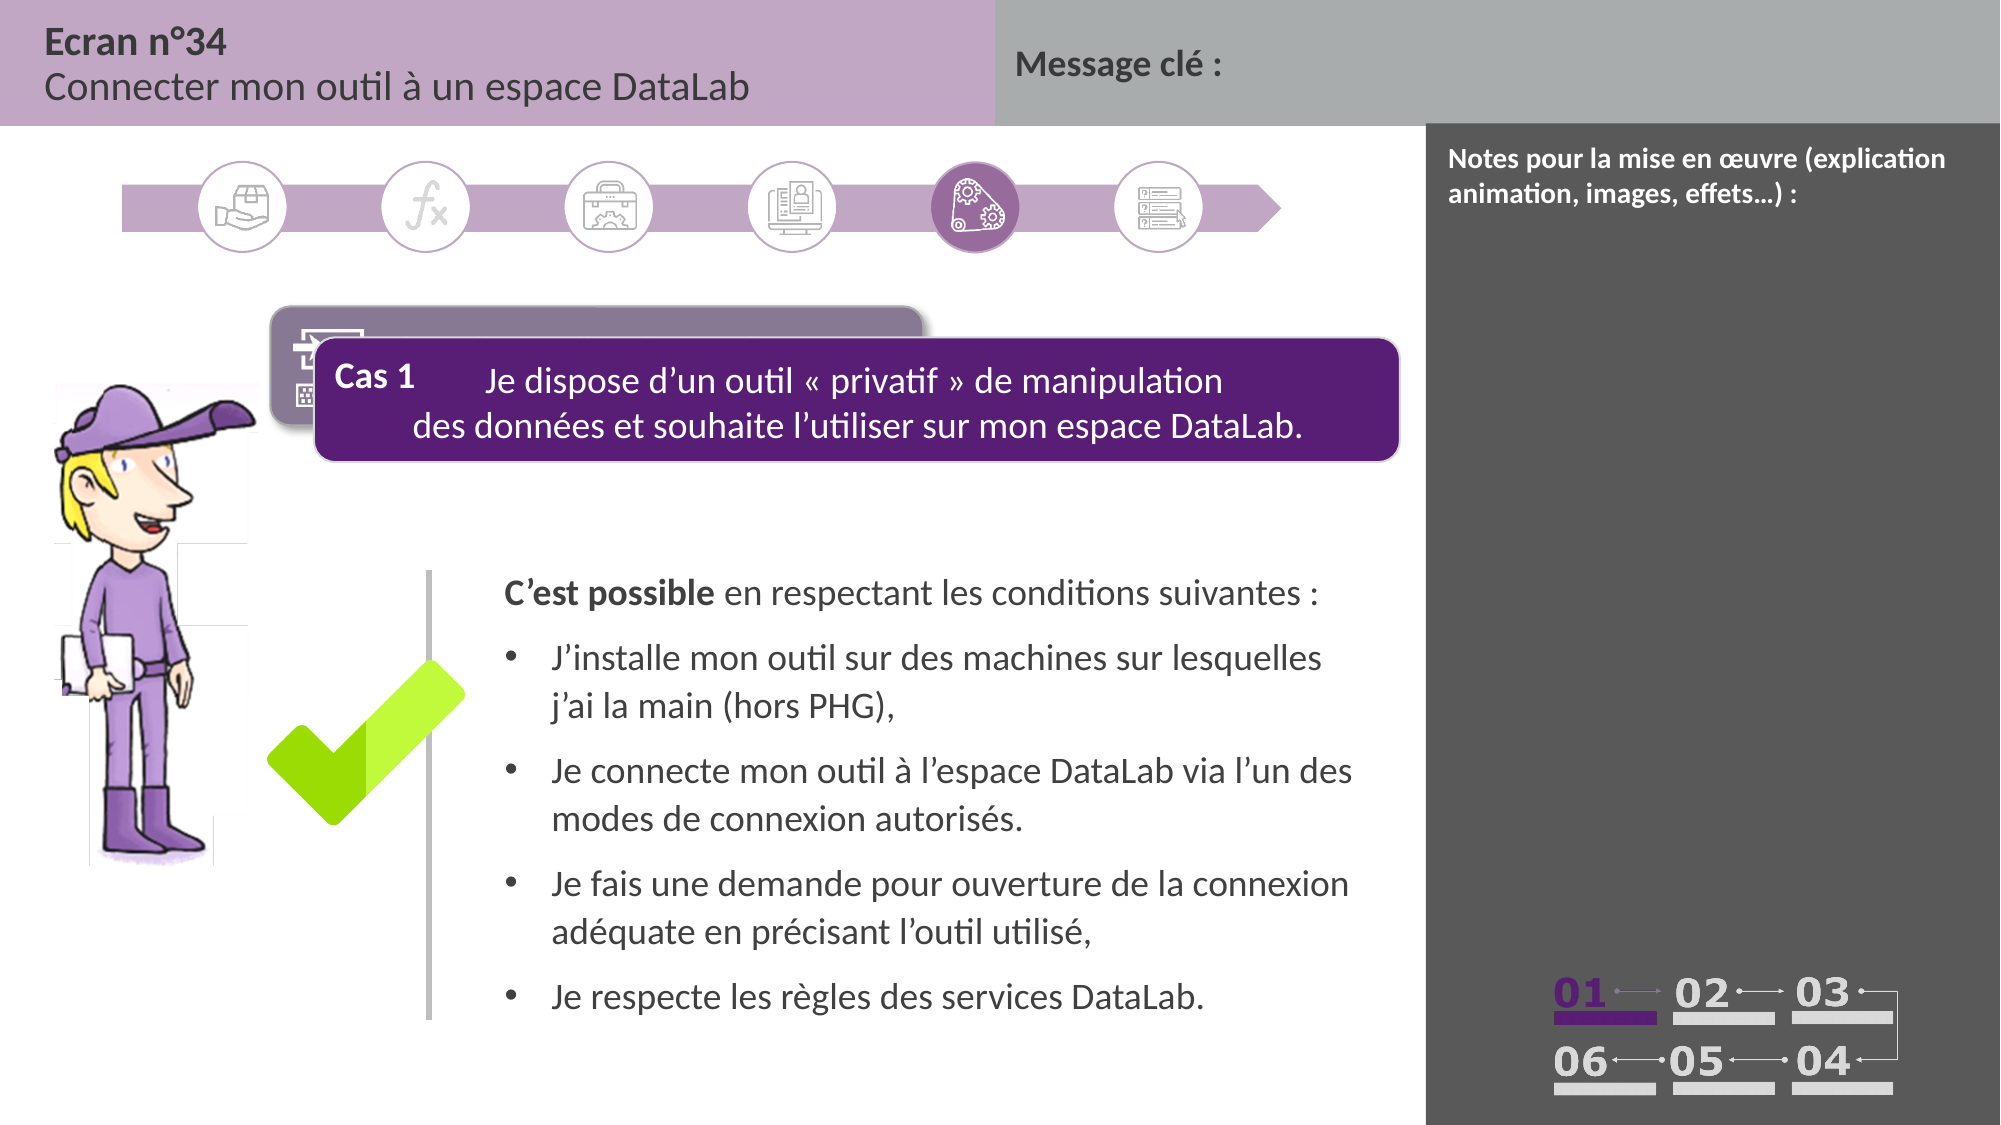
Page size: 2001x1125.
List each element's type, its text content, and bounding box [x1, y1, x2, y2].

text_box C’est possible en respectant les conditions suivantes : J’installe mon outil sur des machines sur lesquelles j’ai la main (hors PHG), Je connecte mon outil à l’espace DataLab via l’un des modes de connexion autorisés. Je fais une demande pour ouverture de la connexion adéquate en précisant l’outil utilisé, Je respecte les règles des services DataLab. [489, 557, 1371, 1024]
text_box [270, 306, 936, 426]
picture [54, 383, 259, 866]
picture [951, 178, 1005, 233]
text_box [313, 337, 1402, 464]
picture [768, 181, 822, 235]
text_box Notes pour la mise en œuvre (explication animation, images, effets…) : [1433, 131, 1980, 217]
picture [583, 178, 637, 233]
picture [401, 180, 451, 230]
picture [215, 180, 269, 235]
list Message clé : [999, 10, 2000, 119]
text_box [122, 161, 1282, 253]
title Ecran n°34 Connecter mon outil à un espace DataLab [29, 4, 967, 124]
text_box [1442, 239, 1980, 1091]
picture [267, 644, 465, 841]
text_box [1425, 122, 2000, 1125]
picture [1528, 954, 1898, 1108]
